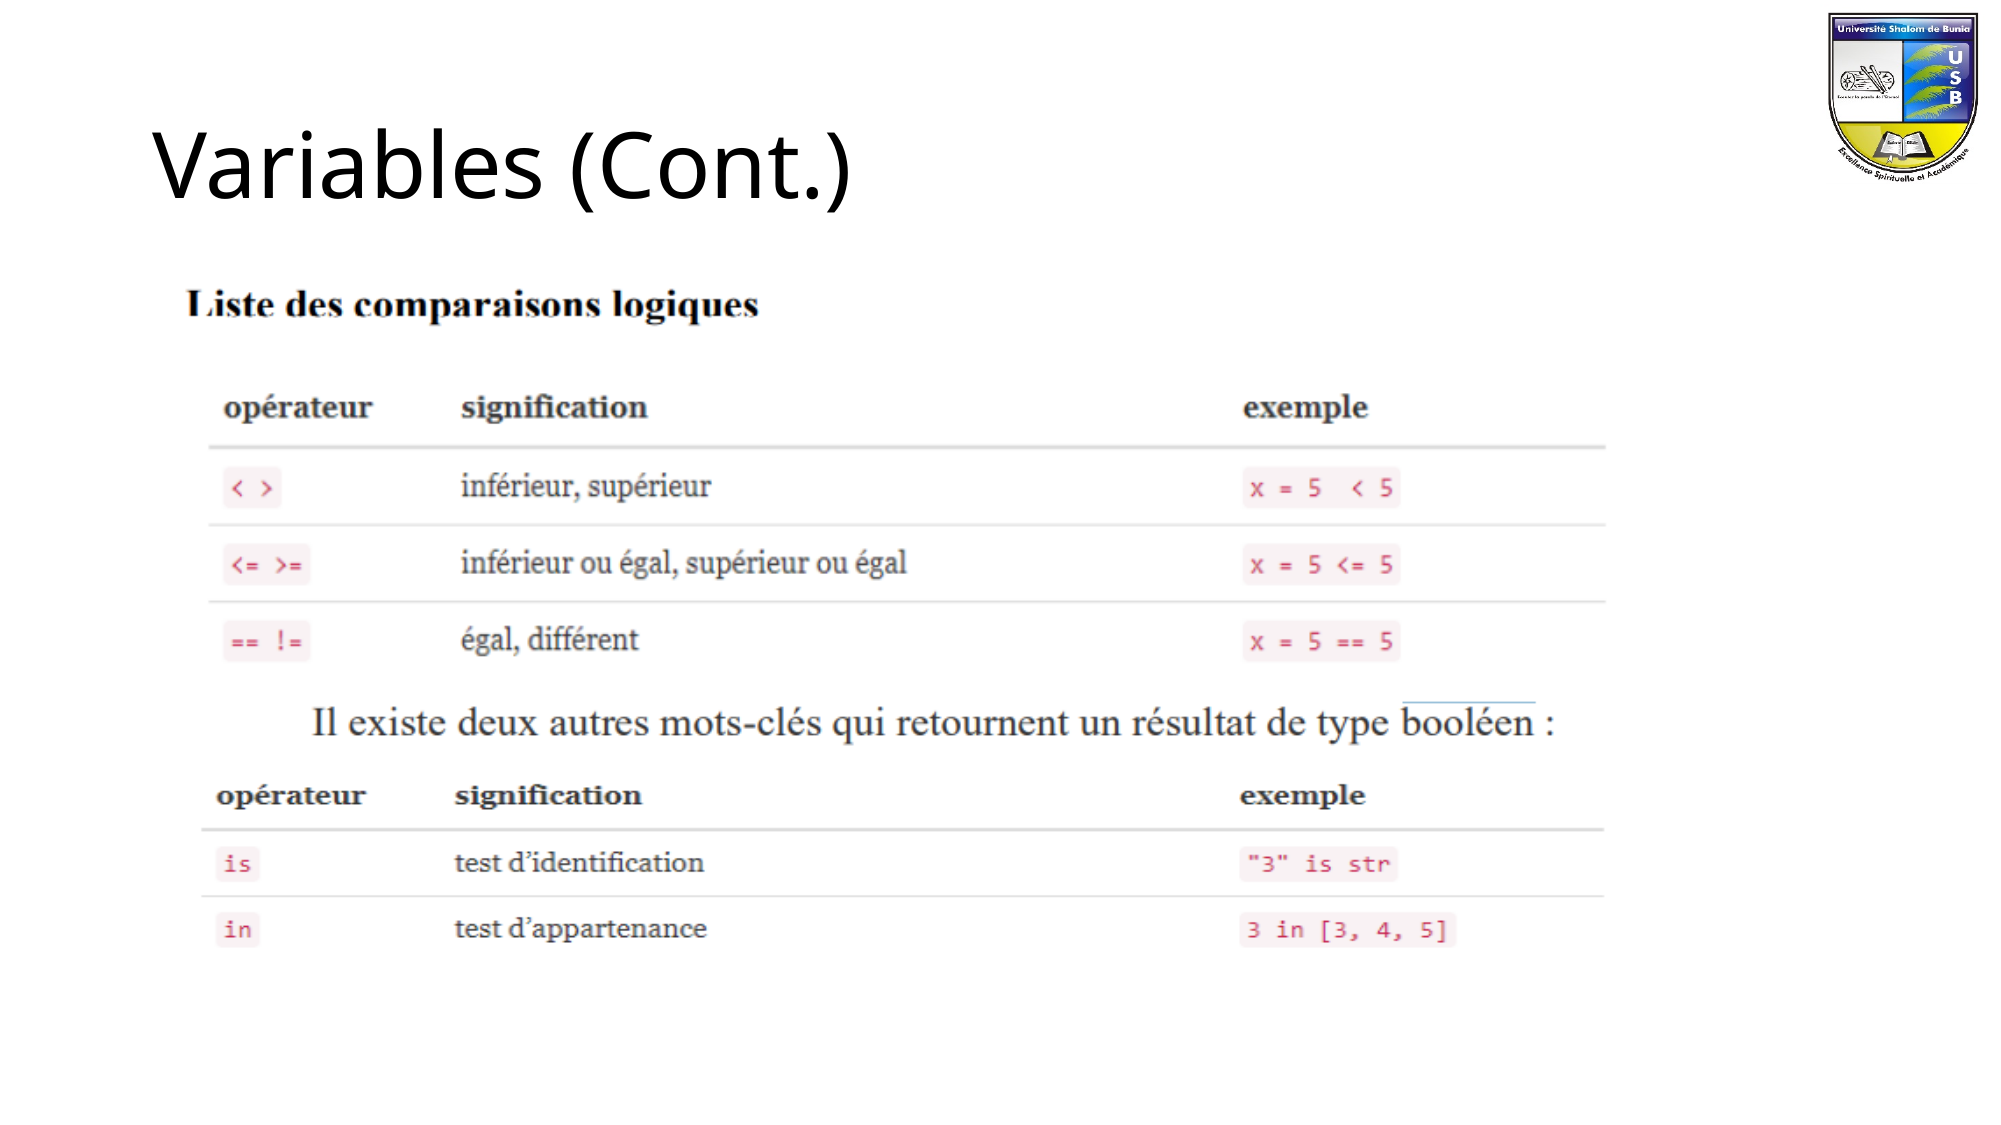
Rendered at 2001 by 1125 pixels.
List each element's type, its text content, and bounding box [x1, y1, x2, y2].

picture [114, 259, 1701, 990]
title Variables (Cont.) [137, 59, 1863, 278]
picture [1820, 4, 1985, 184]
